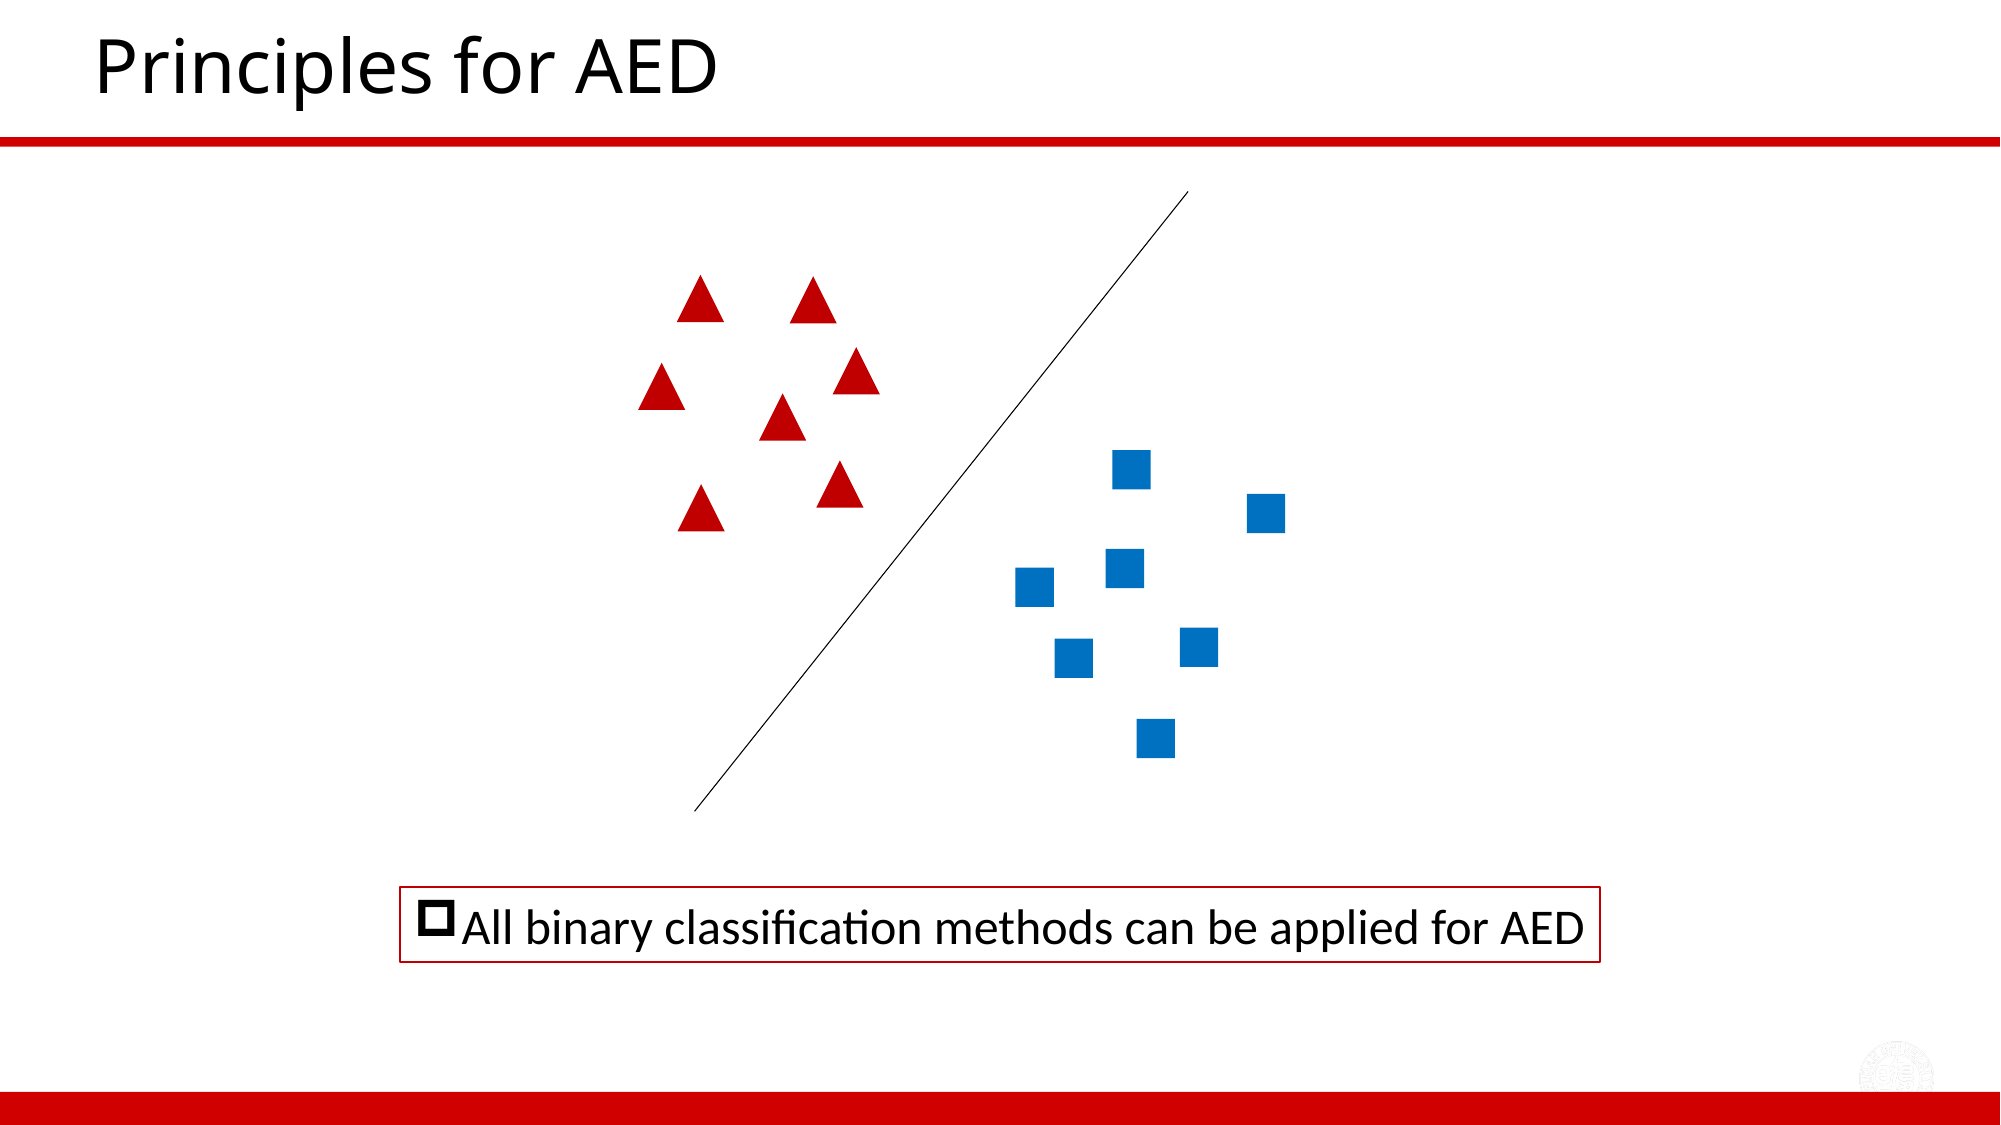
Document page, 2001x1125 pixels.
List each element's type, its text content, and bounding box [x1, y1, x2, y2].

text_box [1189, 627, 1219, 668]
text_box All binary classification methods can be applied for AED [399, 886, 1601, 962]
text_box [675, 285, 694, 324]
title Principles for AED [78, 21, 1520, 116]
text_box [694, 191, 1189, 812]
text_box [675, 496, 694, 533]
text_box [1246, 493, 1286, 534]
text_box [636, 360, 688, 411]
